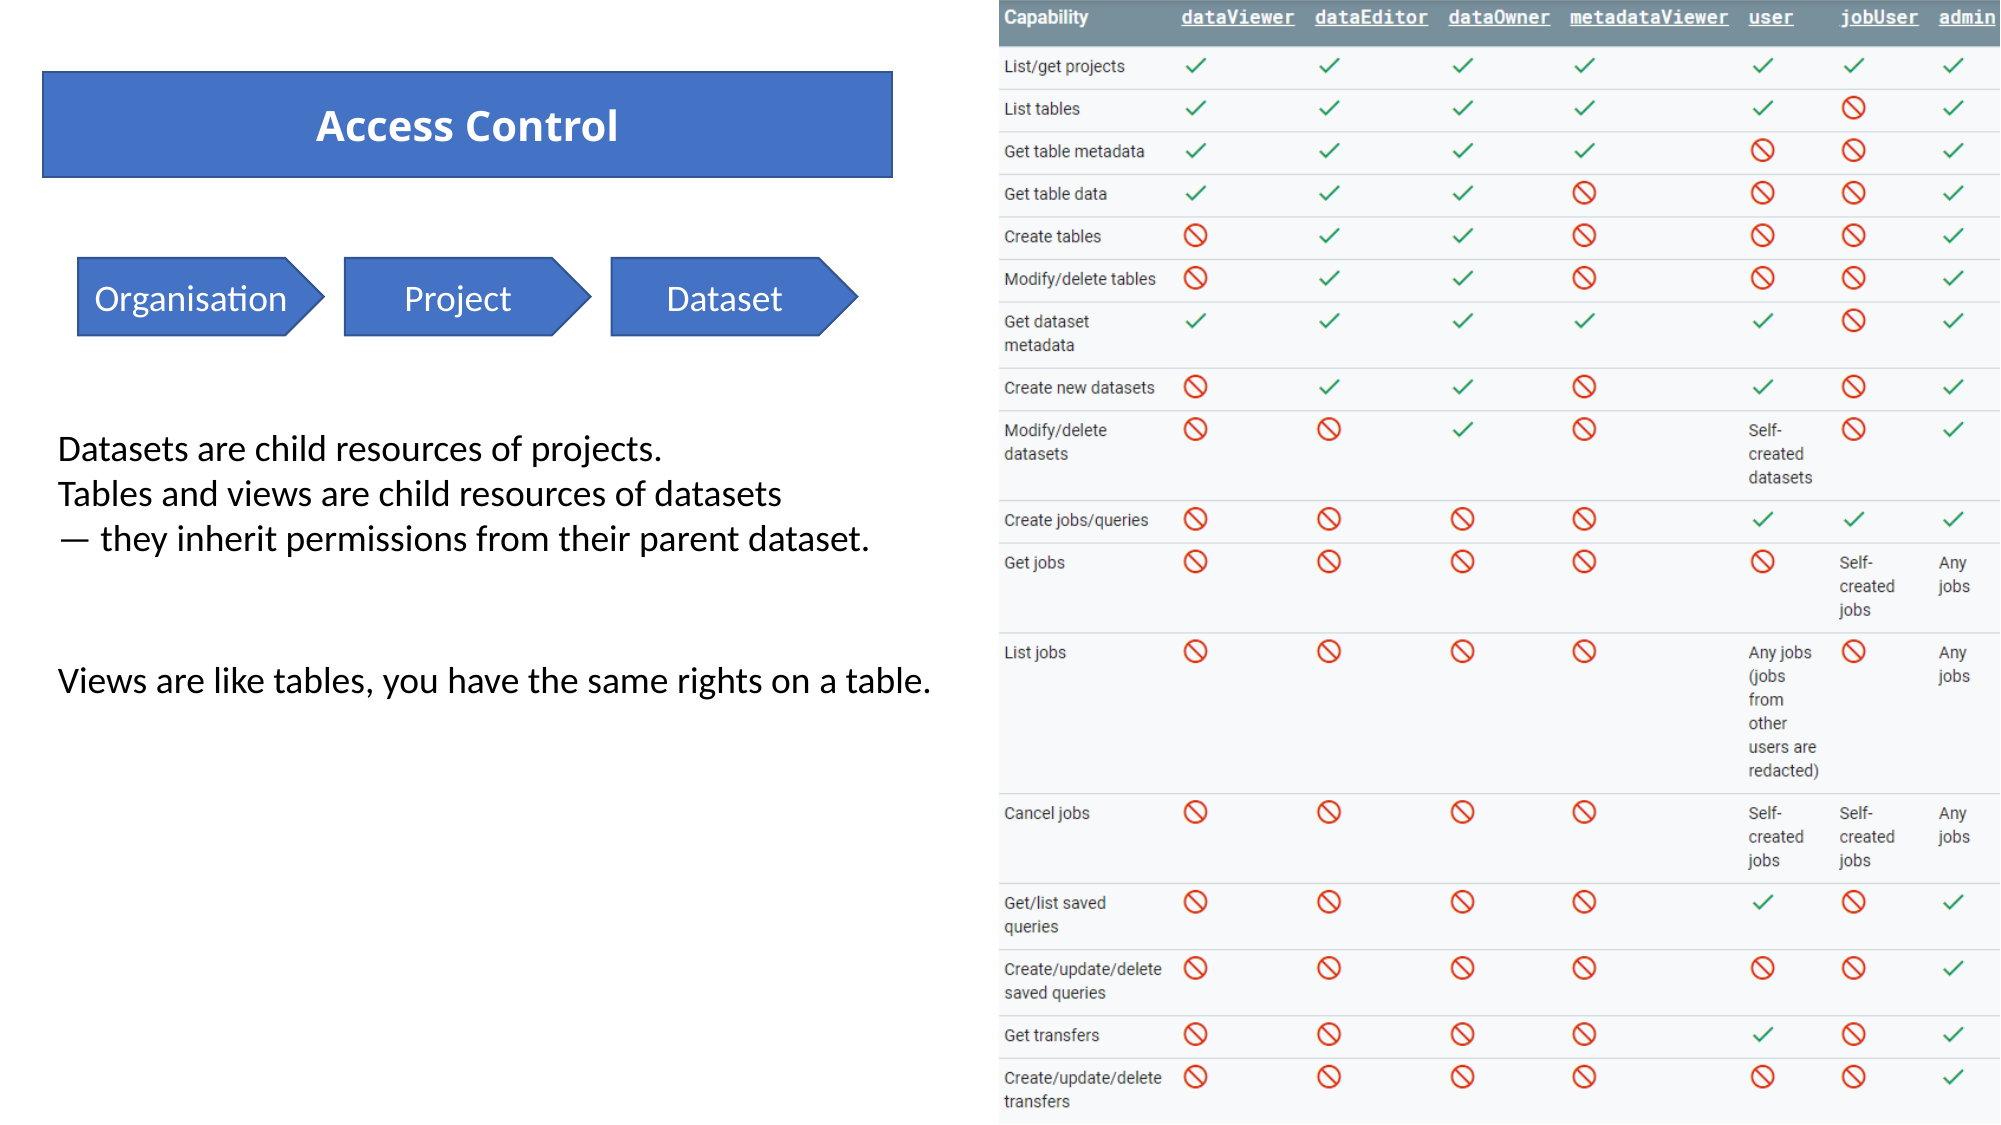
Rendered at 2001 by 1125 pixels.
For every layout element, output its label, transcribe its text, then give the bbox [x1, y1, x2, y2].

text_box Access Control [42, 71, 893, 178]
text_box Datasets are child resources of projects. Tables and views are child resources of datasets — they inherit permissions from their parent dataset. [43, 416, 999, 566]
text_box Views are like tables, you have the same rights on a table. [43, 648, 999, 709]
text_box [78, 257, 858, 336]
picture [999, 0, 2000, 1124]
